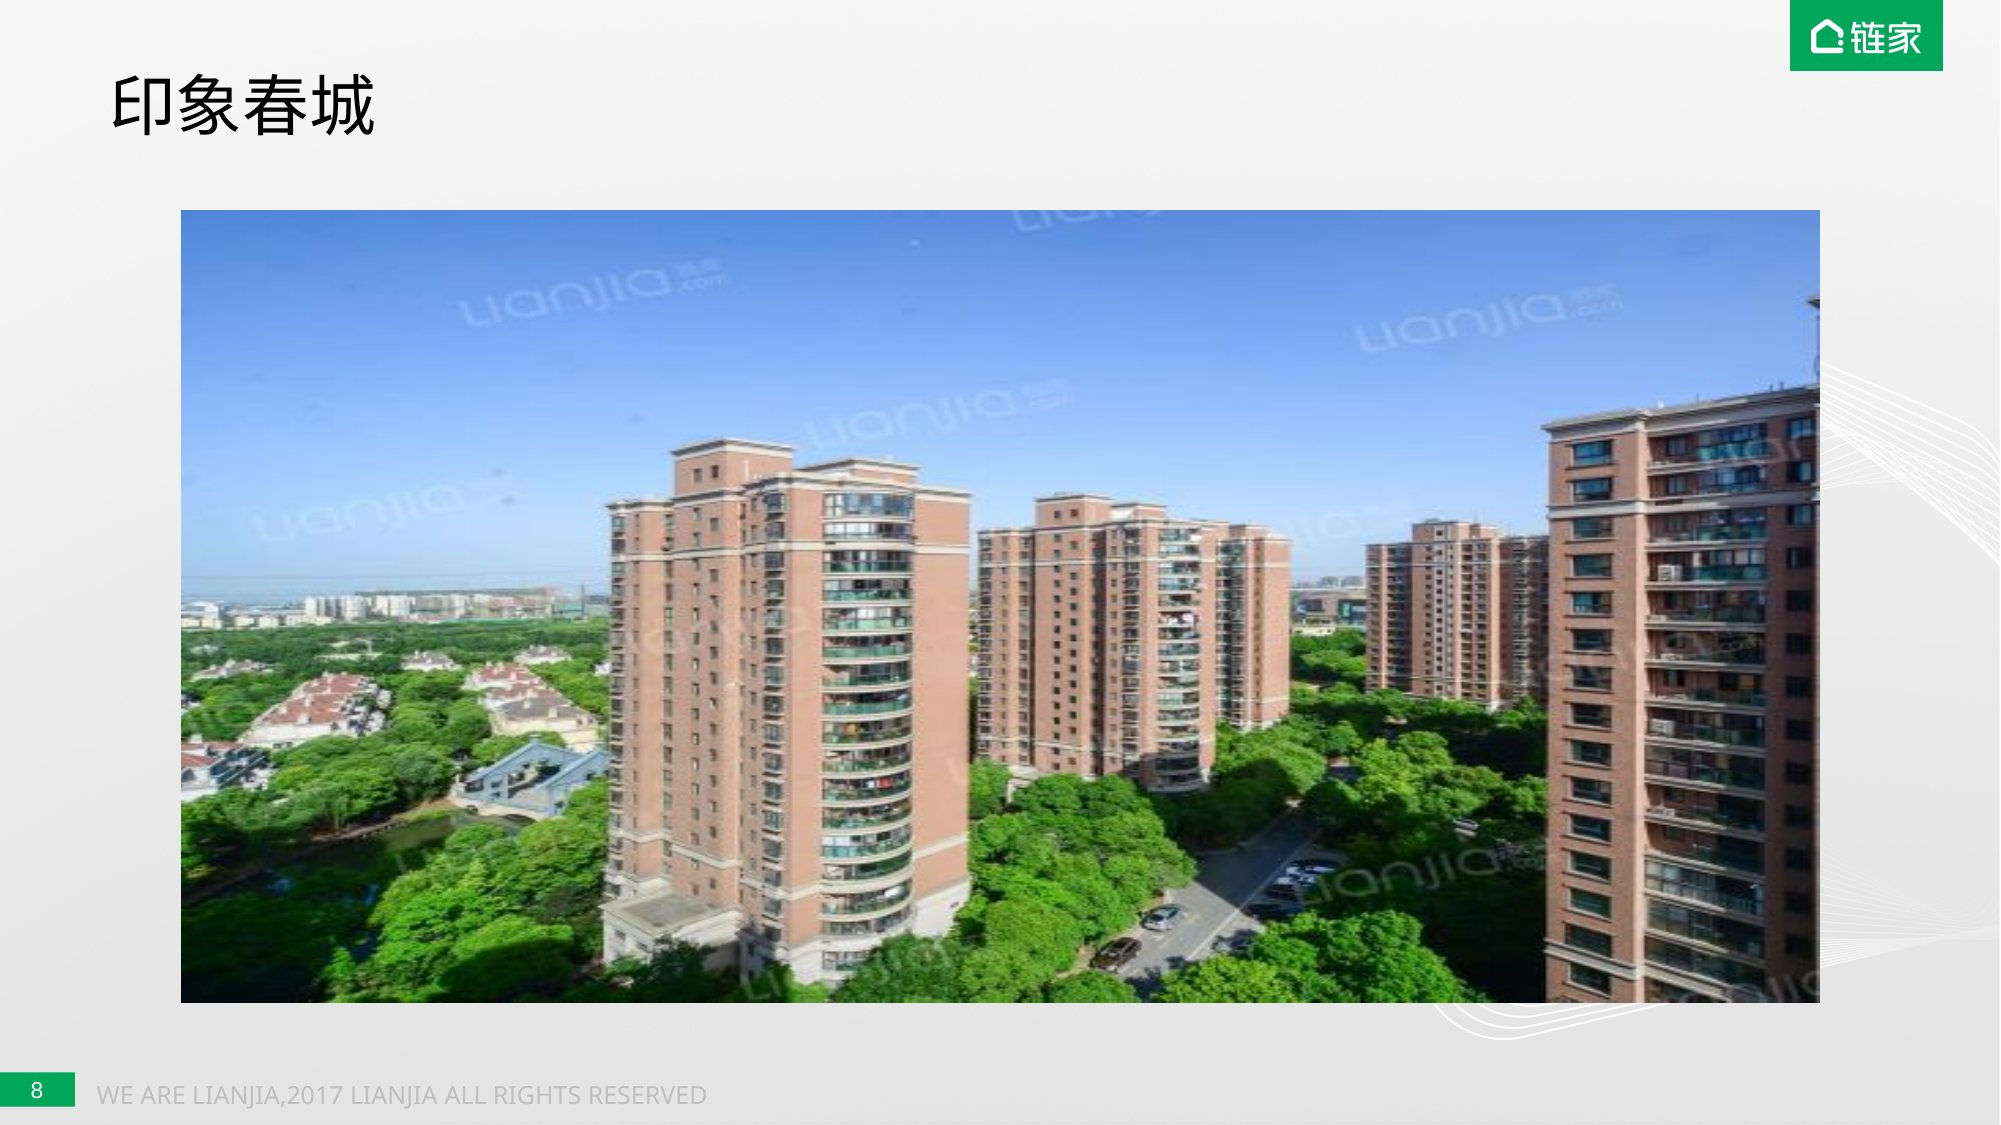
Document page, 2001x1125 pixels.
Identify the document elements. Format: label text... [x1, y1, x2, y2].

picture [0, 0, 2000, 1125]
title 印象春城 [94, 57, 1820, 160]
